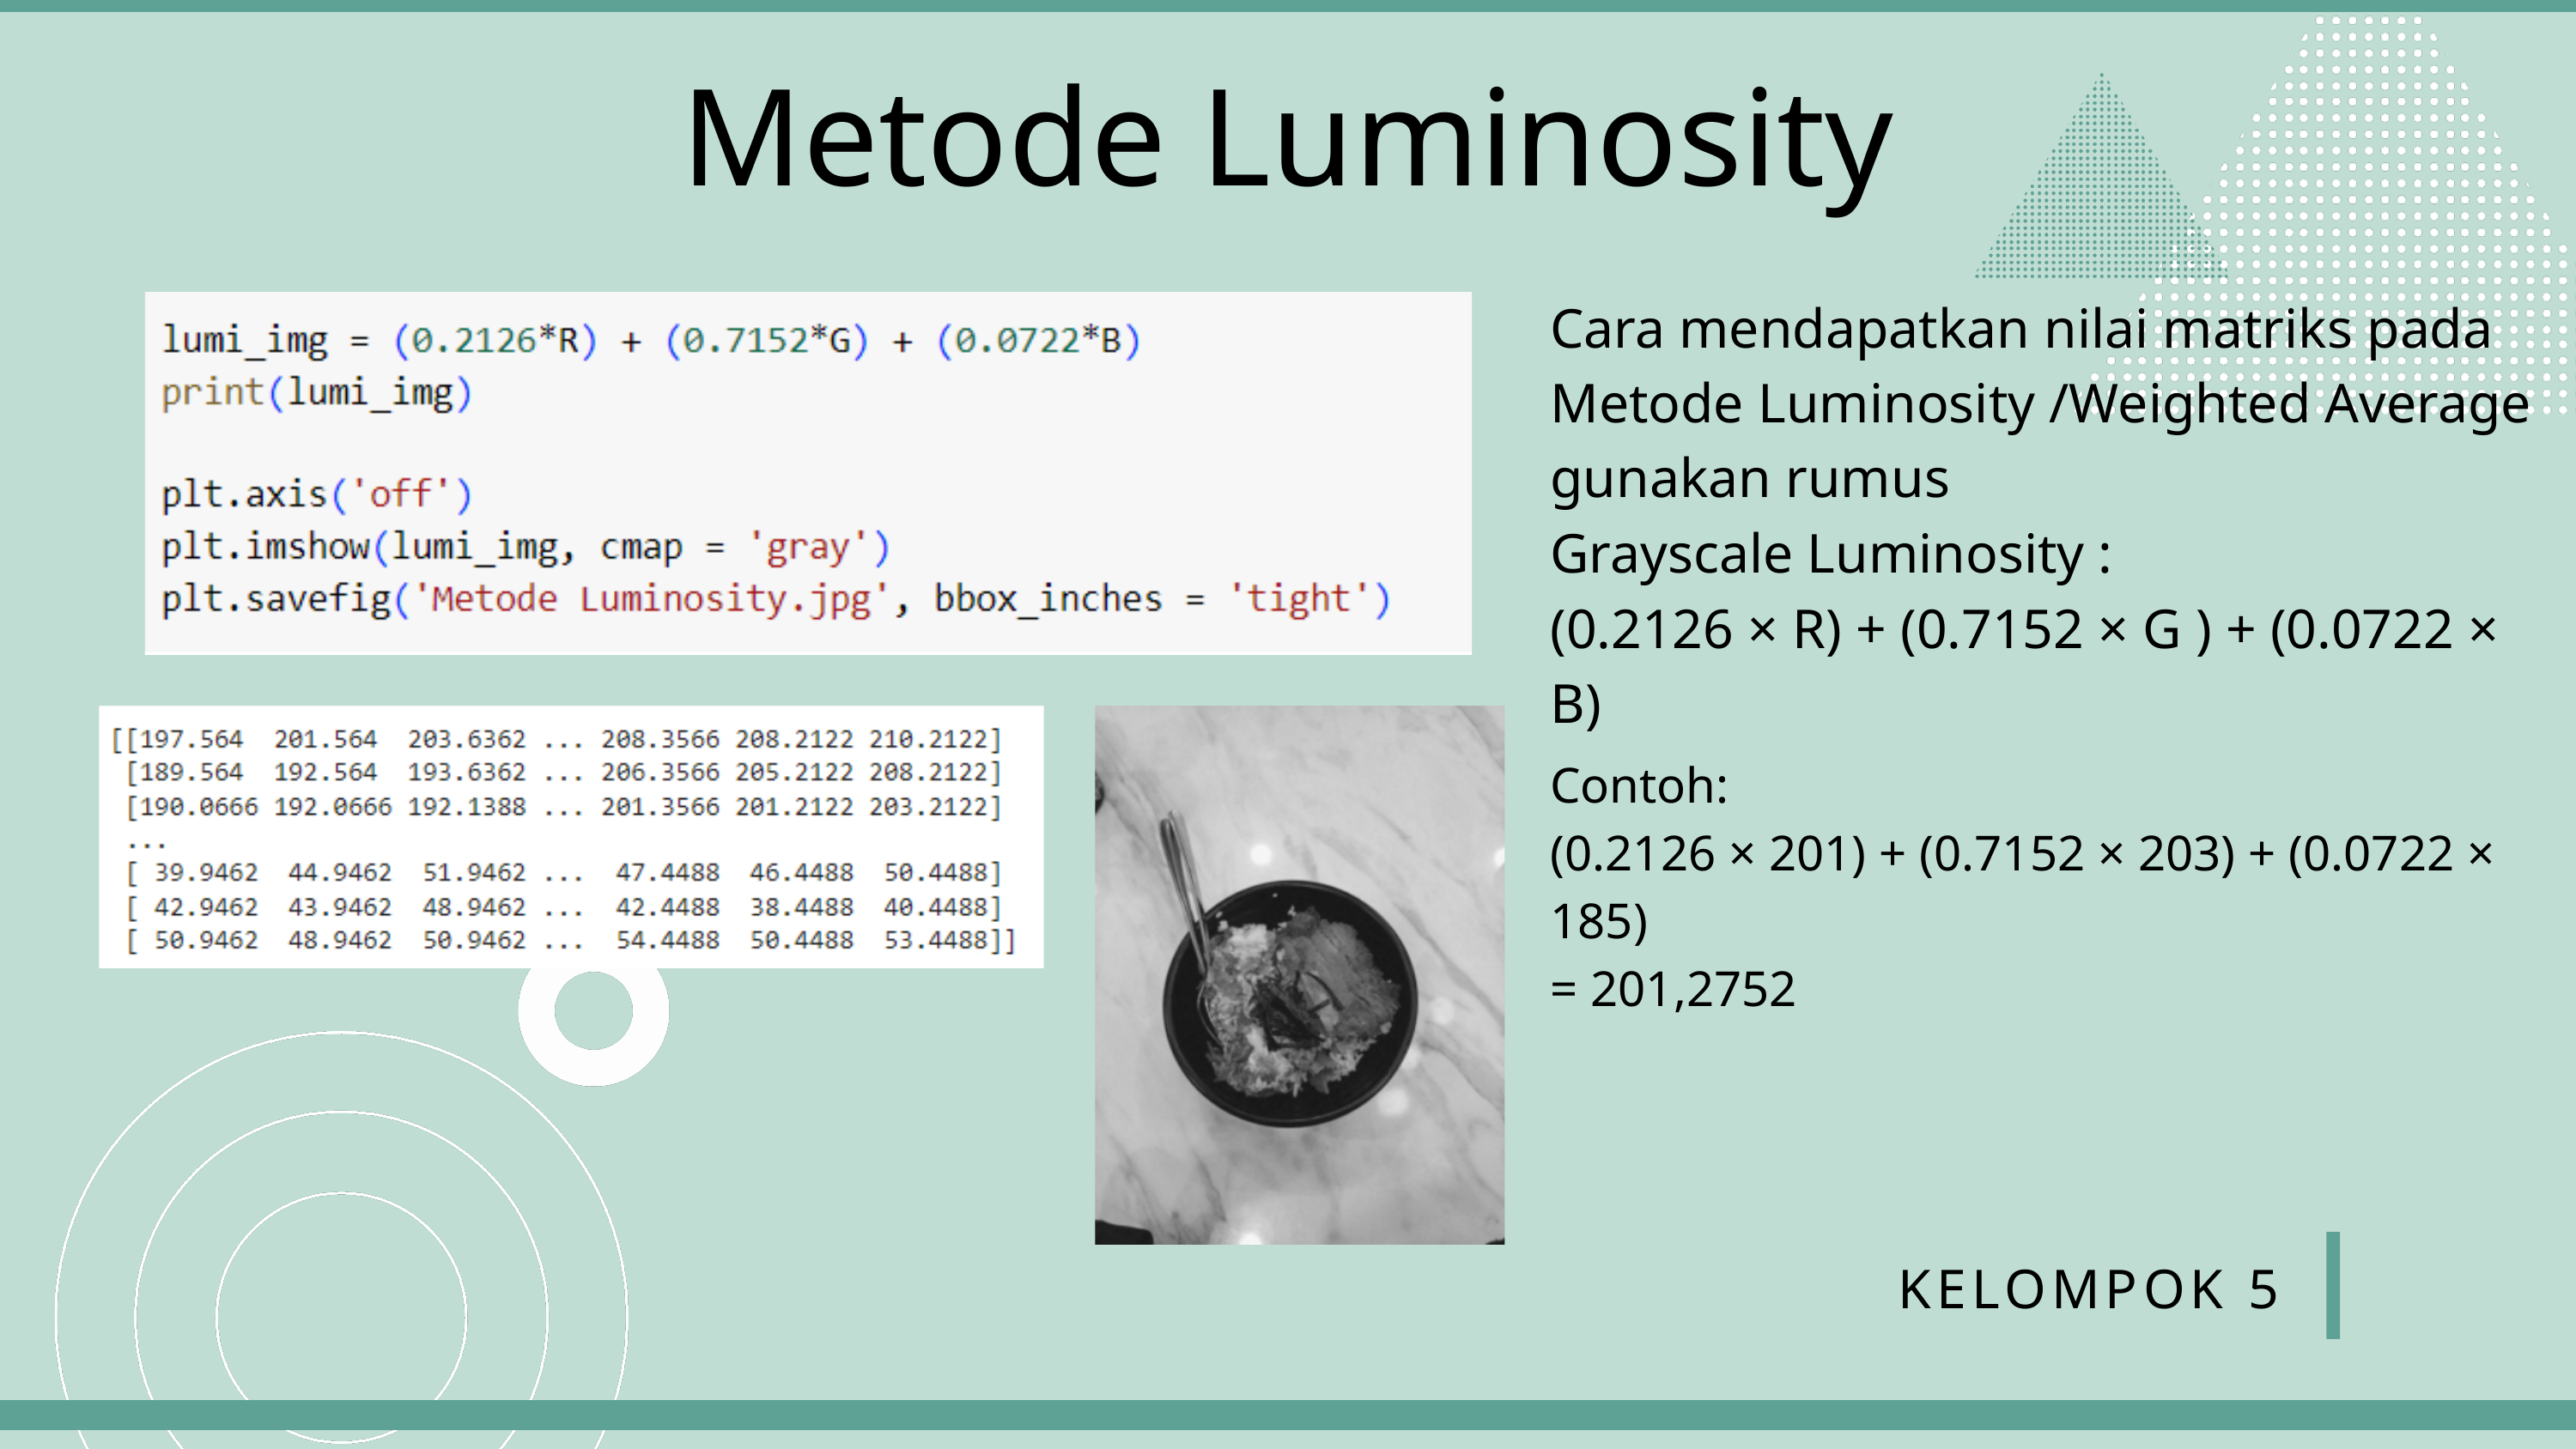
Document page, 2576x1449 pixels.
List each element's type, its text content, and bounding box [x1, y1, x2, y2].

text_box [2075, 21, 2576, 415]
text_box [54, 1440, 629, 1449]
text_box [99, 706, 1044, 968]
text_box Cara mendapatkan nilai matriks pada Metode Luminosity /Weighted Average gunakan rumus Grayscale Luminosity : (0.2126 × R) + (0.7152 × G ) + (0.0722 × B) [1550, 282, 2561, 734]
text_box KELOMPOK 5 [1609, 1244, 2280, 1319]
text_box [1095, 706, 1505, 1245]
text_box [0, 1399, 2576, 1431]
text_box Contoh: (0.2126 × 201) + (0.7152 × 203) + (0.0722 × 185) = 201,2752 [1550, 744, 2549, 1016]
text_box [144, 292, 1473, 655]
text_box [518, 968, 670, 1087]
text_box [1975, 73, 2228, 278]
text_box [0, 0, 2576, 13]
text_box Metode Luminosity [679, 24, 1897, 213]
text_box [54, 1031, 629, 1399]
